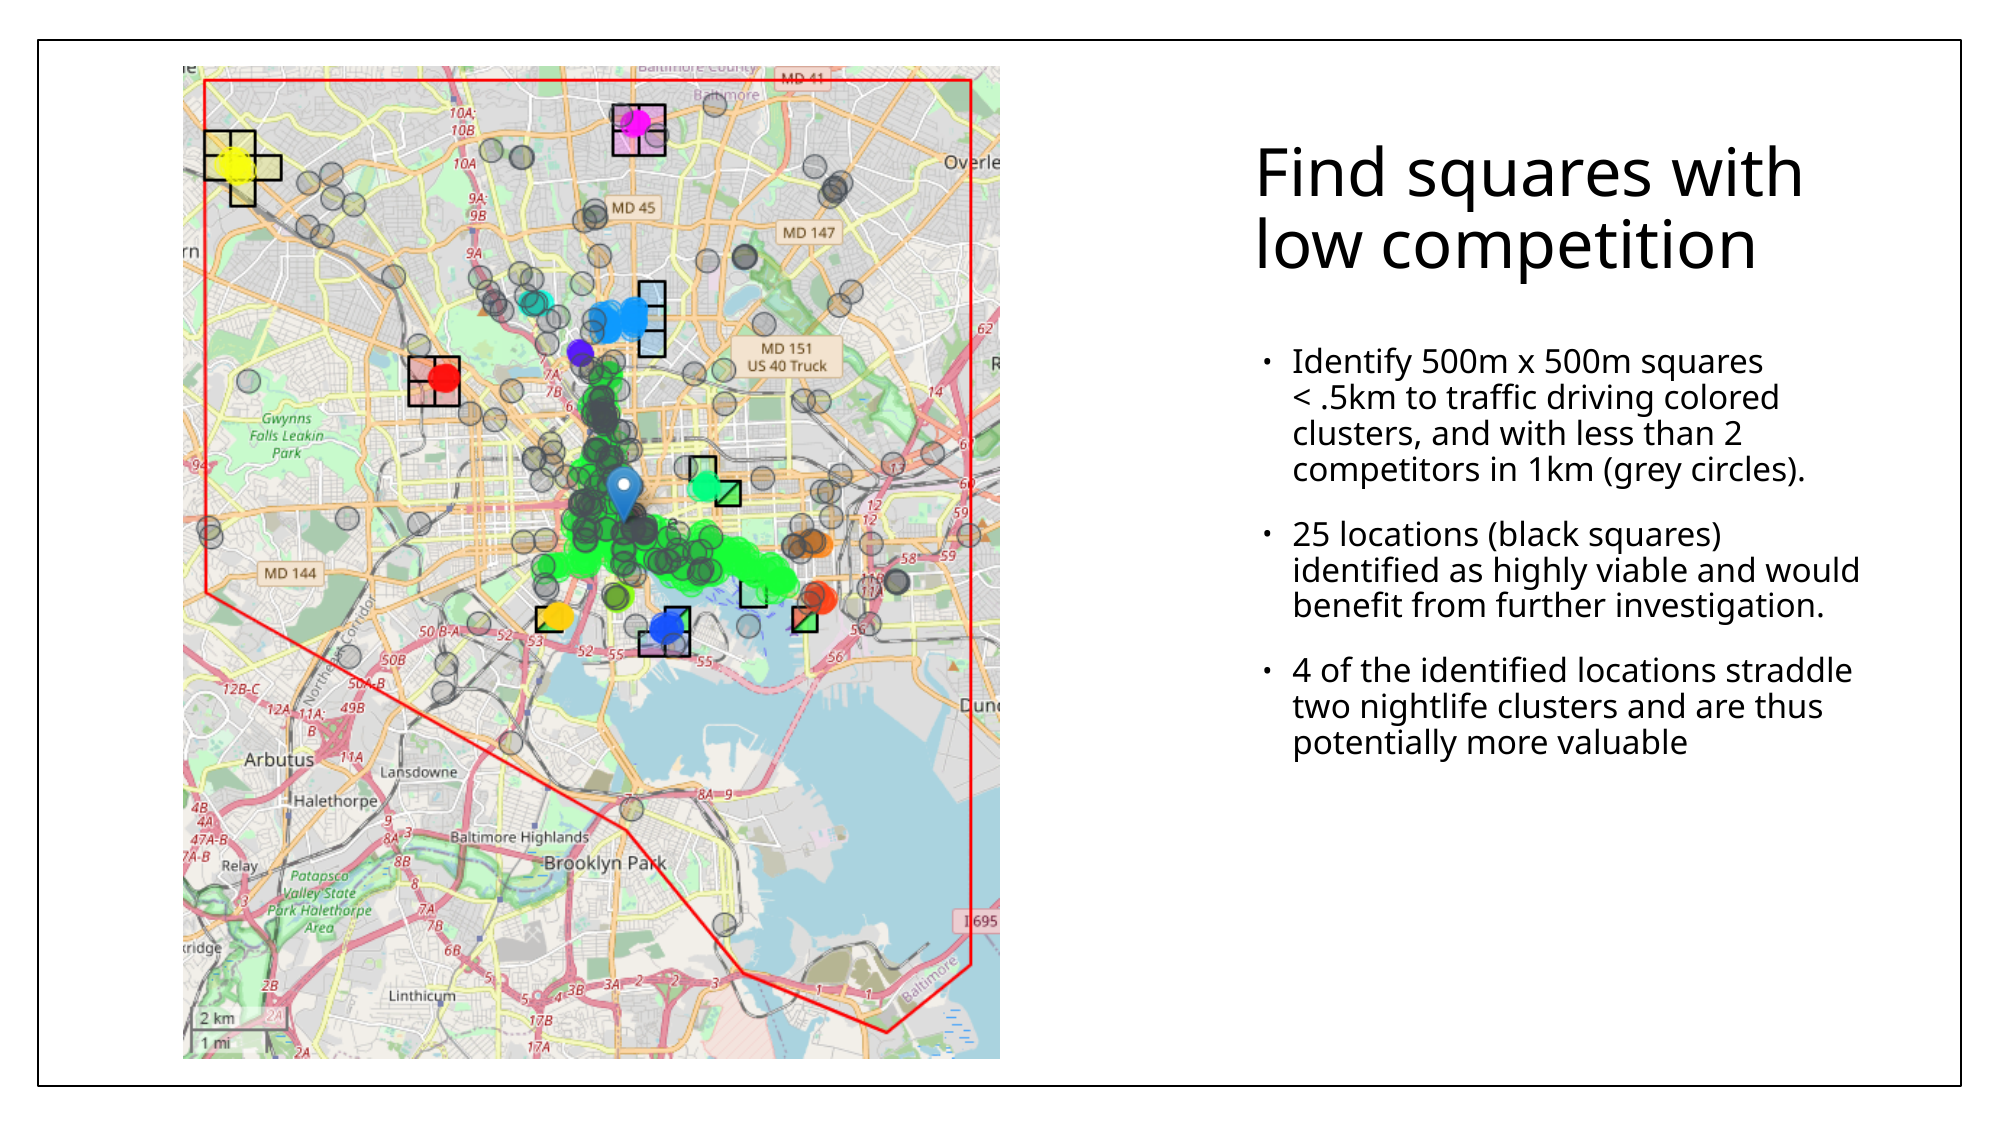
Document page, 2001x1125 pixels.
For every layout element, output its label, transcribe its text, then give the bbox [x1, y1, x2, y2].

title Find squares with low competition [1239, 99, 1882, 323]
list Identify 500m x 500m squares < .5km to traffic driving colored clusters, and with less than 2 competitors in 1km (grey circles). 25 locations (black squares) identified as highly viable and would benefit from further investigation. 4 of the identified locations straddle two nightlife clusters and are thus potentially more valuable [1239, 337, 1882, 1000]
picture [183, 65, 1001, 1060]
